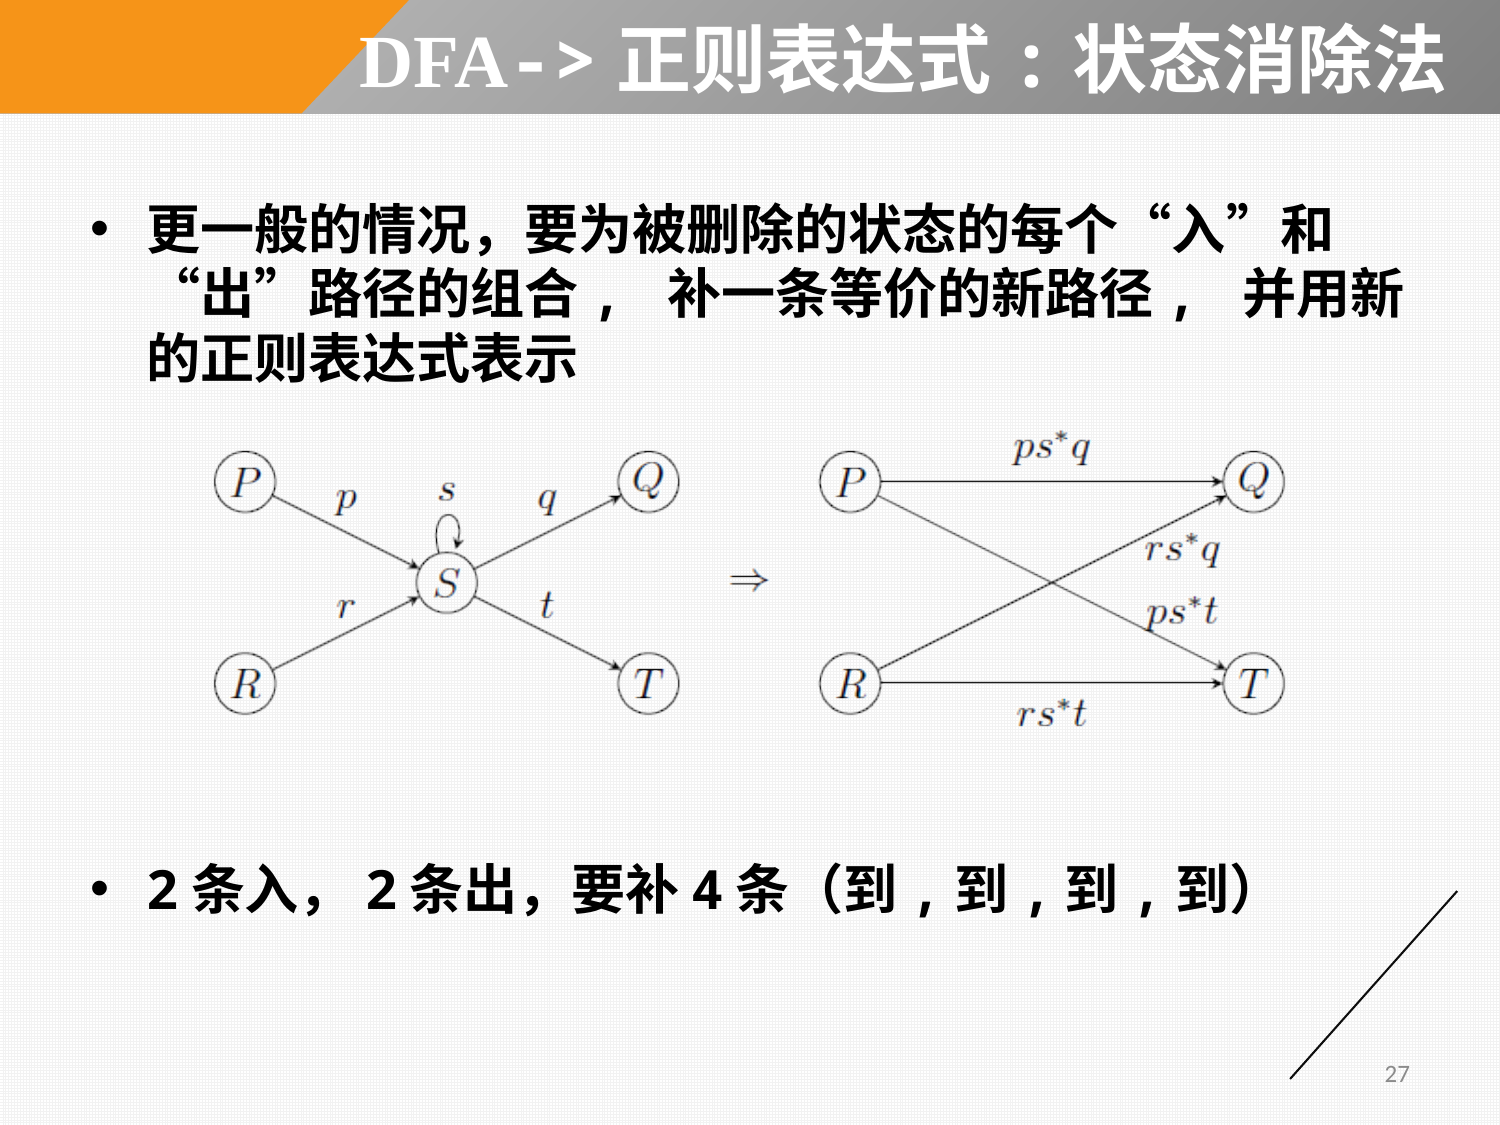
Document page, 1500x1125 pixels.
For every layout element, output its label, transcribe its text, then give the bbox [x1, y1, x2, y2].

slide_number 27 [1074, 1042, 1425, 1103]
picture [205, 424, 1295, 738]
title DFA->正则表达式:状态消除法 [112, 24, 1463, 90]
